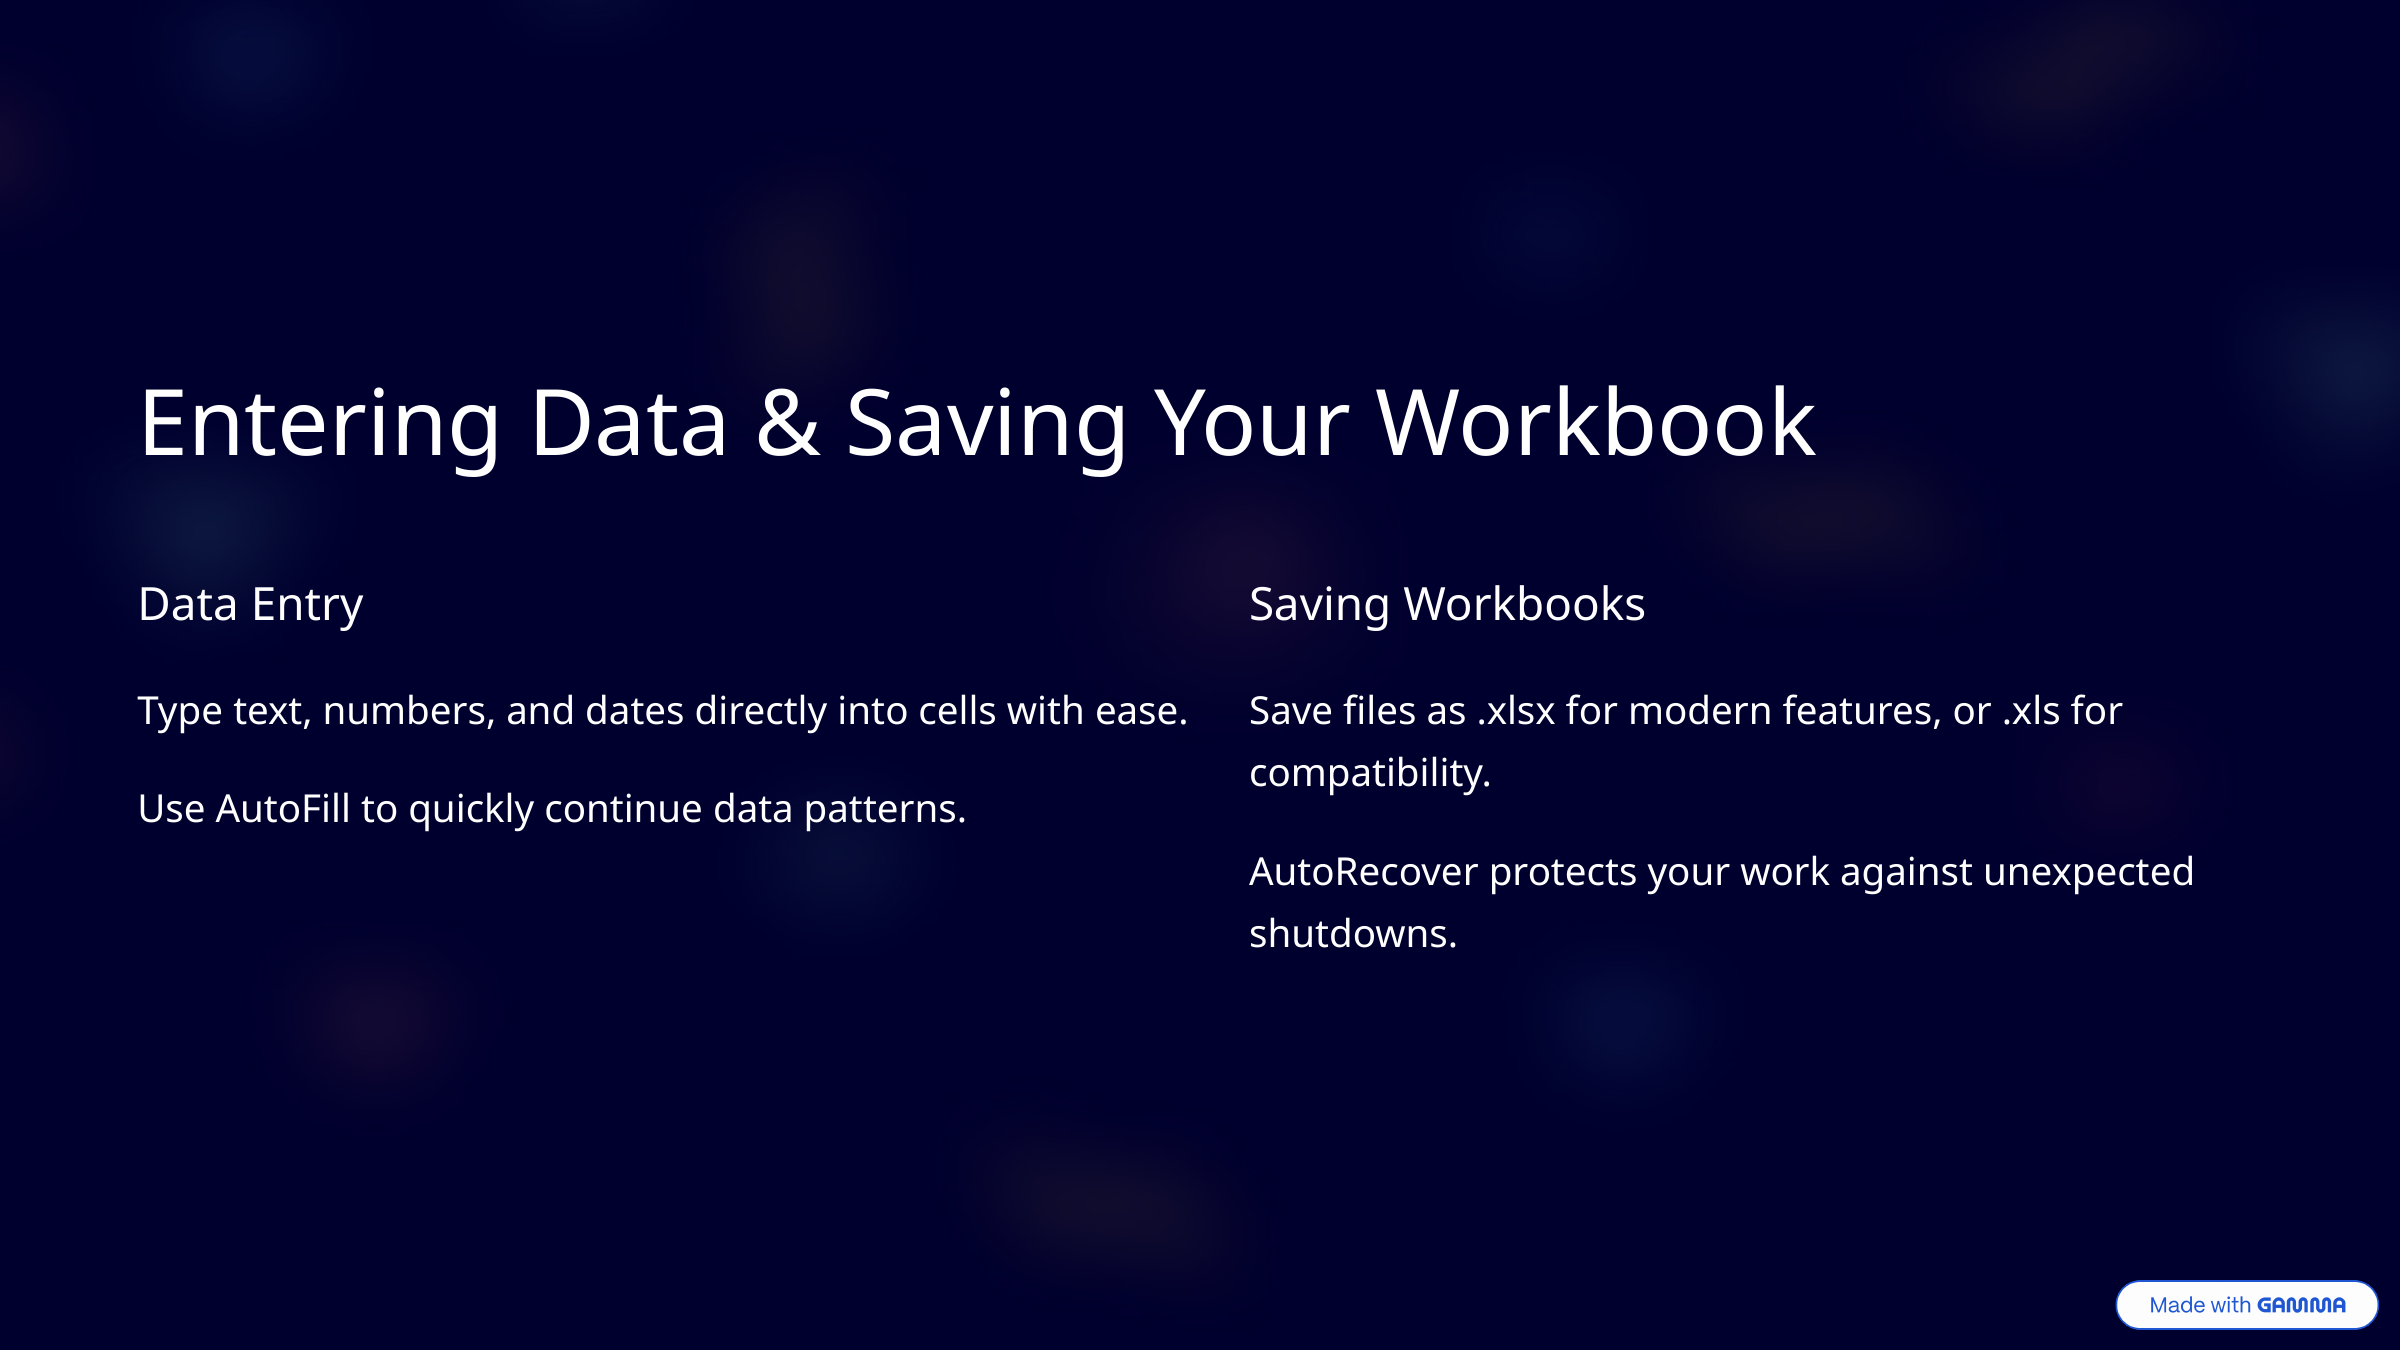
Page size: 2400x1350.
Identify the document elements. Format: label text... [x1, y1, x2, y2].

picture [2106, 1271, 2389, 1339]
text_box Use AutoFill to quickly continue data patterns. [137, 767, 1152, 831]
text_box Saving Workbooks [1249, 572, 1712, 630]
text_box AutoRecover protects your work against unexpected shutdowns. [1249, 830, 2264, 956]
text_box Type text, numbers, and dates directly into cells with ease. [137, 669, 1152, 733]
text_box Entering Data & Saving Your Workbook [137, 358, 1793, 475]
text_box Data Entry [137, 572, 600, 630]
text_box Save files as .xlsx for modern features, or .xls for compatibility. [1249, 669, 2264, 795]
